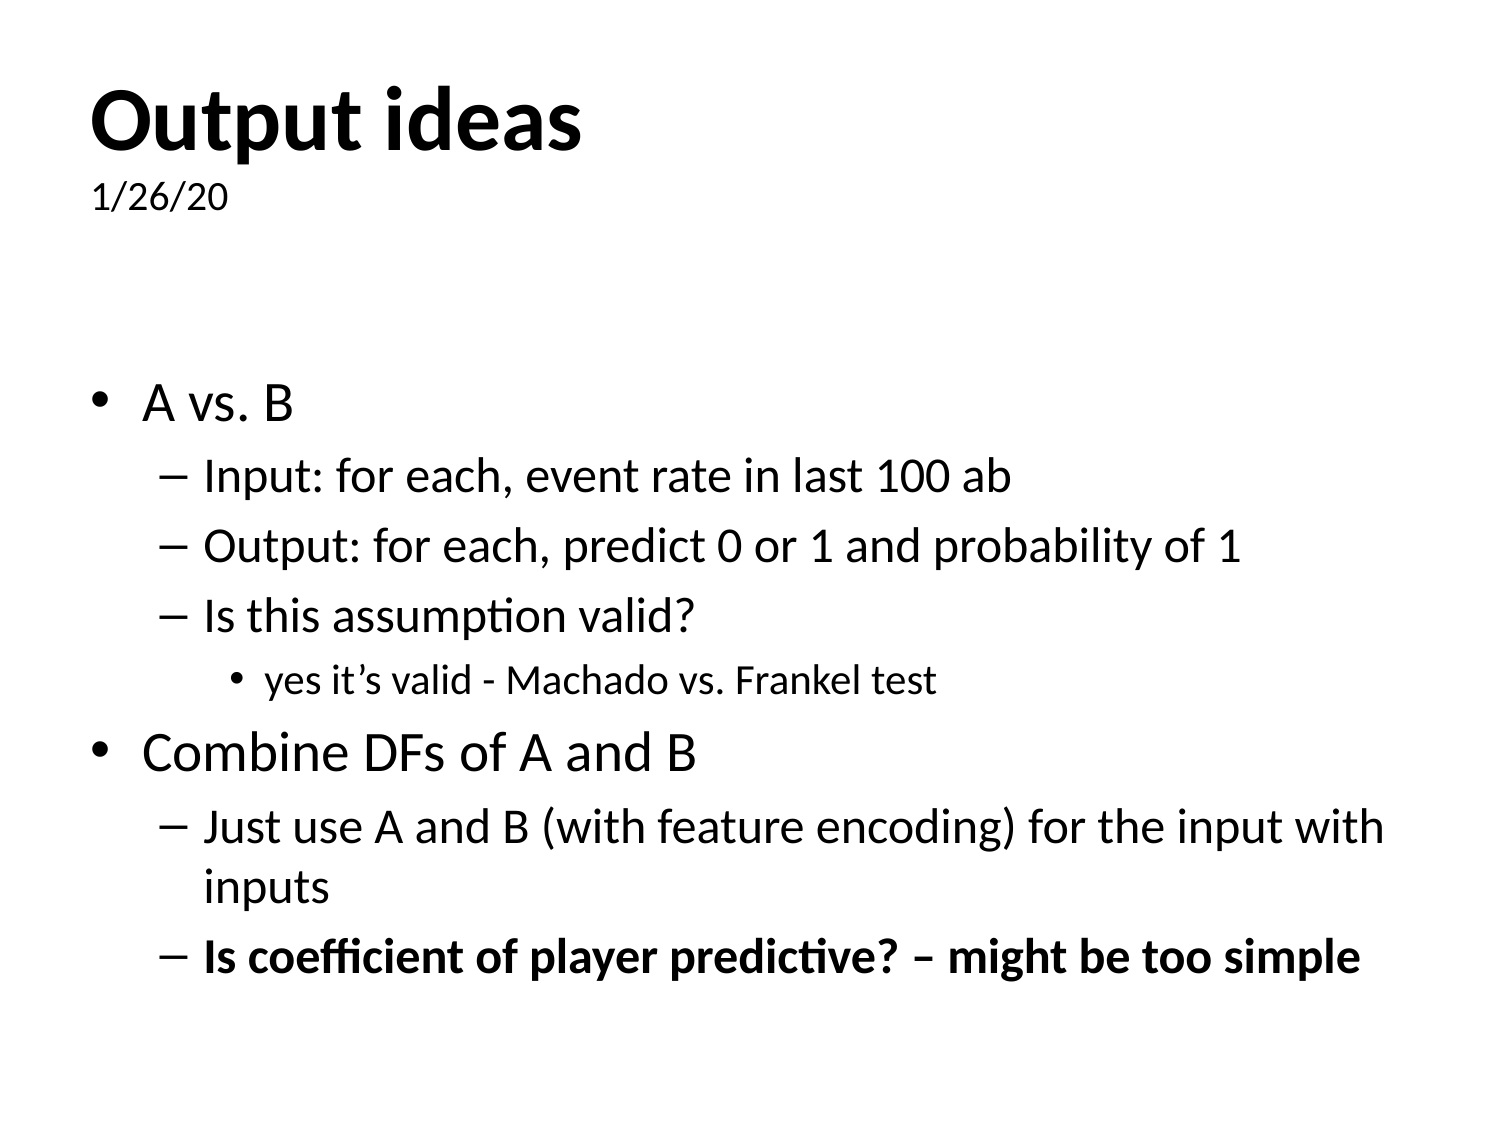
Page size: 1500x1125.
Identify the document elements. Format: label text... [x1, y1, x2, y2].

list A vs. B Input: for each, event rate in last 100 ab Output: for each, predict 0 or 1 and probability of 1 Is this assumption valid? yes it’s valid - Machado vs. Frankel test Combine DFs of A and B Just use A and B (with feature encoding) for the input with inputs Is coefficient of player predictive? – might be too simple [75, 356, 1425, 1005]
title Output ideas 1/26/20 [75, 45, 1425, 233]
